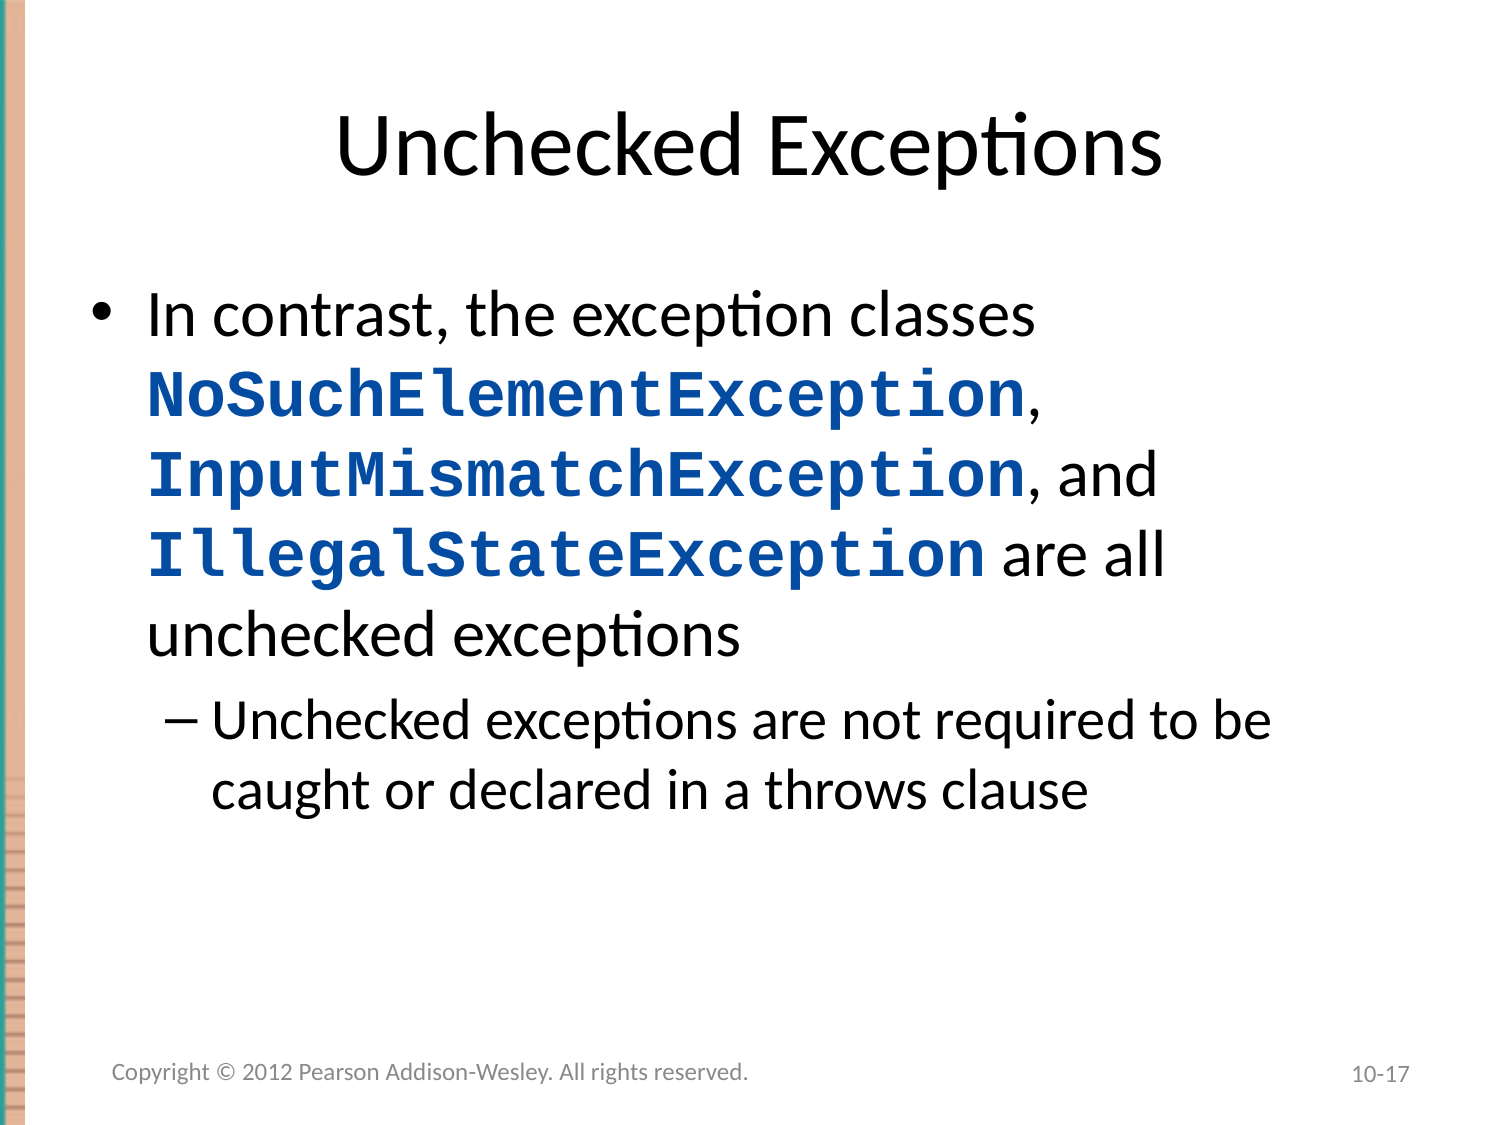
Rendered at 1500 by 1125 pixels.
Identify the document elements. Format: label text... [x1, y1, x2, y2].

list In contrast, the exception classes NoSuchElementException, InputMismatchException, and IllegalStateException are all unchecked exceptions Unchecked exceptions are not required to be caught or declared in a throws clause [74, 262, 1426, 1006]
picture [0, 0, 25, 1125]
title Unchecked Exceptions [74, 44, 1426, 233]
slide_number 10-17 [1074, 1042, 1425, 1103]
footer Copyright © 2012 Pearson Addison-Wesley. All rights reserved. [75, 1040, 788, 1100]
